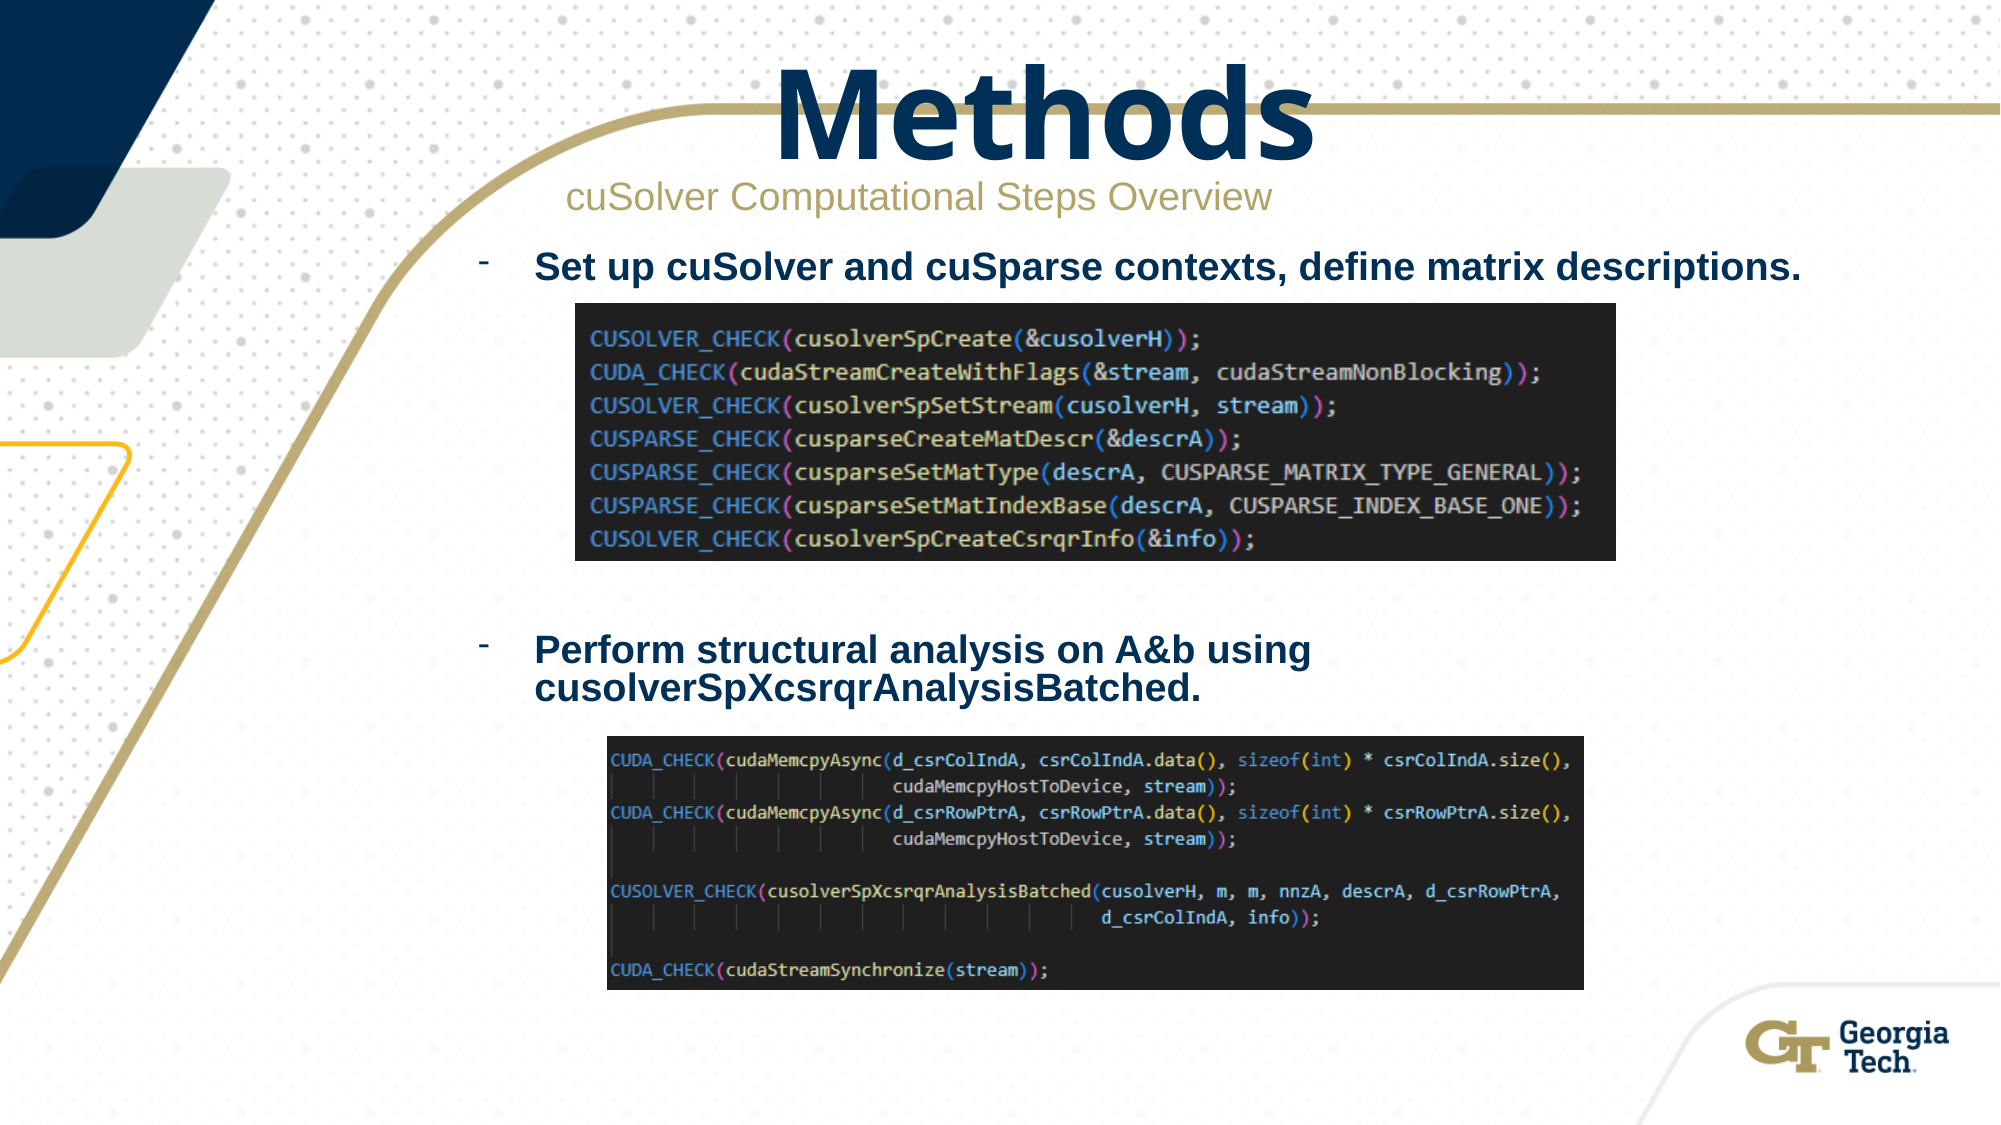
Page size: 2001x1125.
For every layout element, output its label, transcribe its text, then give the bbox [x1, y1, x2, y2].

text_box cuSolver Computational Steps Overview [550, 163, 1427, 227]
picture [0, 0, 2001, 1125]
list Set up cuSolver and cuSparse contexts, define matrix descriptions. Perform structural analysis on A&b using cusolverSpXcsrqrAnalysisBatched. [406, 242, 1868, 1017]
title Methods [664, 26, 1425, 163]
